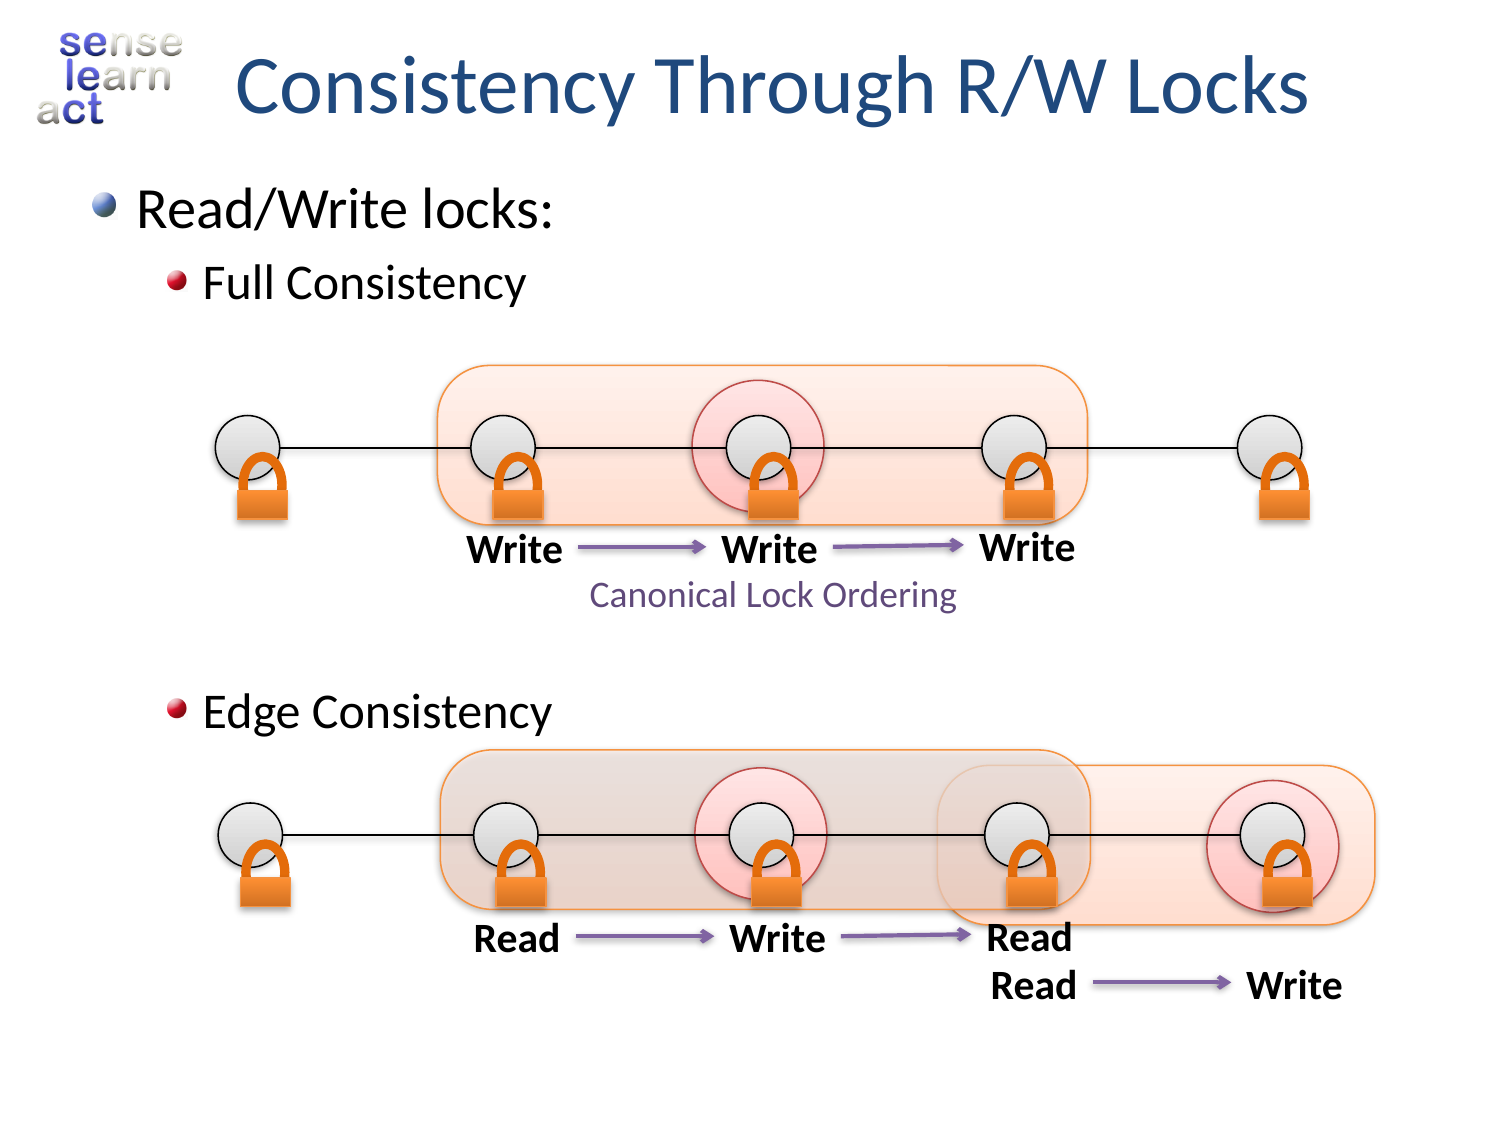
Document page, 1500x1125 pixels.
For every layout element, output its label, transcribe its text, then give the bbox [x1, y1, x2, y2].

title Consistency Through R/W Locks [220, 12, 1451, 138]
picture [90, 190, 118, 220]
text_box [217, 749, 1313, 910]
text_box [981, 414, 1047, 446]
picture [165, 696, 188, 720]
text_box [457, 901, 1090, 970]
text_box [1003, 456, 1055, 510]
text_box [1093, 764, 1376, 926]
text_box [725, 414, 792, 446]
picture [165, 268, 188, 292]
list Read/Write locks: Full Consistency Edge Consistency [74, 162, 1438, 713]
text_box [449, 512, 1093, 624]
text_box [470, 455, 489, 477]
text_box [492, 456, 544, 510]
text_box [1317, 796, 1340, 897]
text_box [982, 455, 1000, 477]
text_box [748, 456, 799, 510]
text_box [1236, 414, 1303, 477]
text_box [214, 414, 281, 477]
text_box [470, 414, 536, 446]
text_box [974, 949, 1360, 1016]
text_box [726, 455, 745, 477]
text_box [237, 456, 288, 520]
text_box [1259, 456, 1310, 520]
picture [12, 30, 188, 128]
